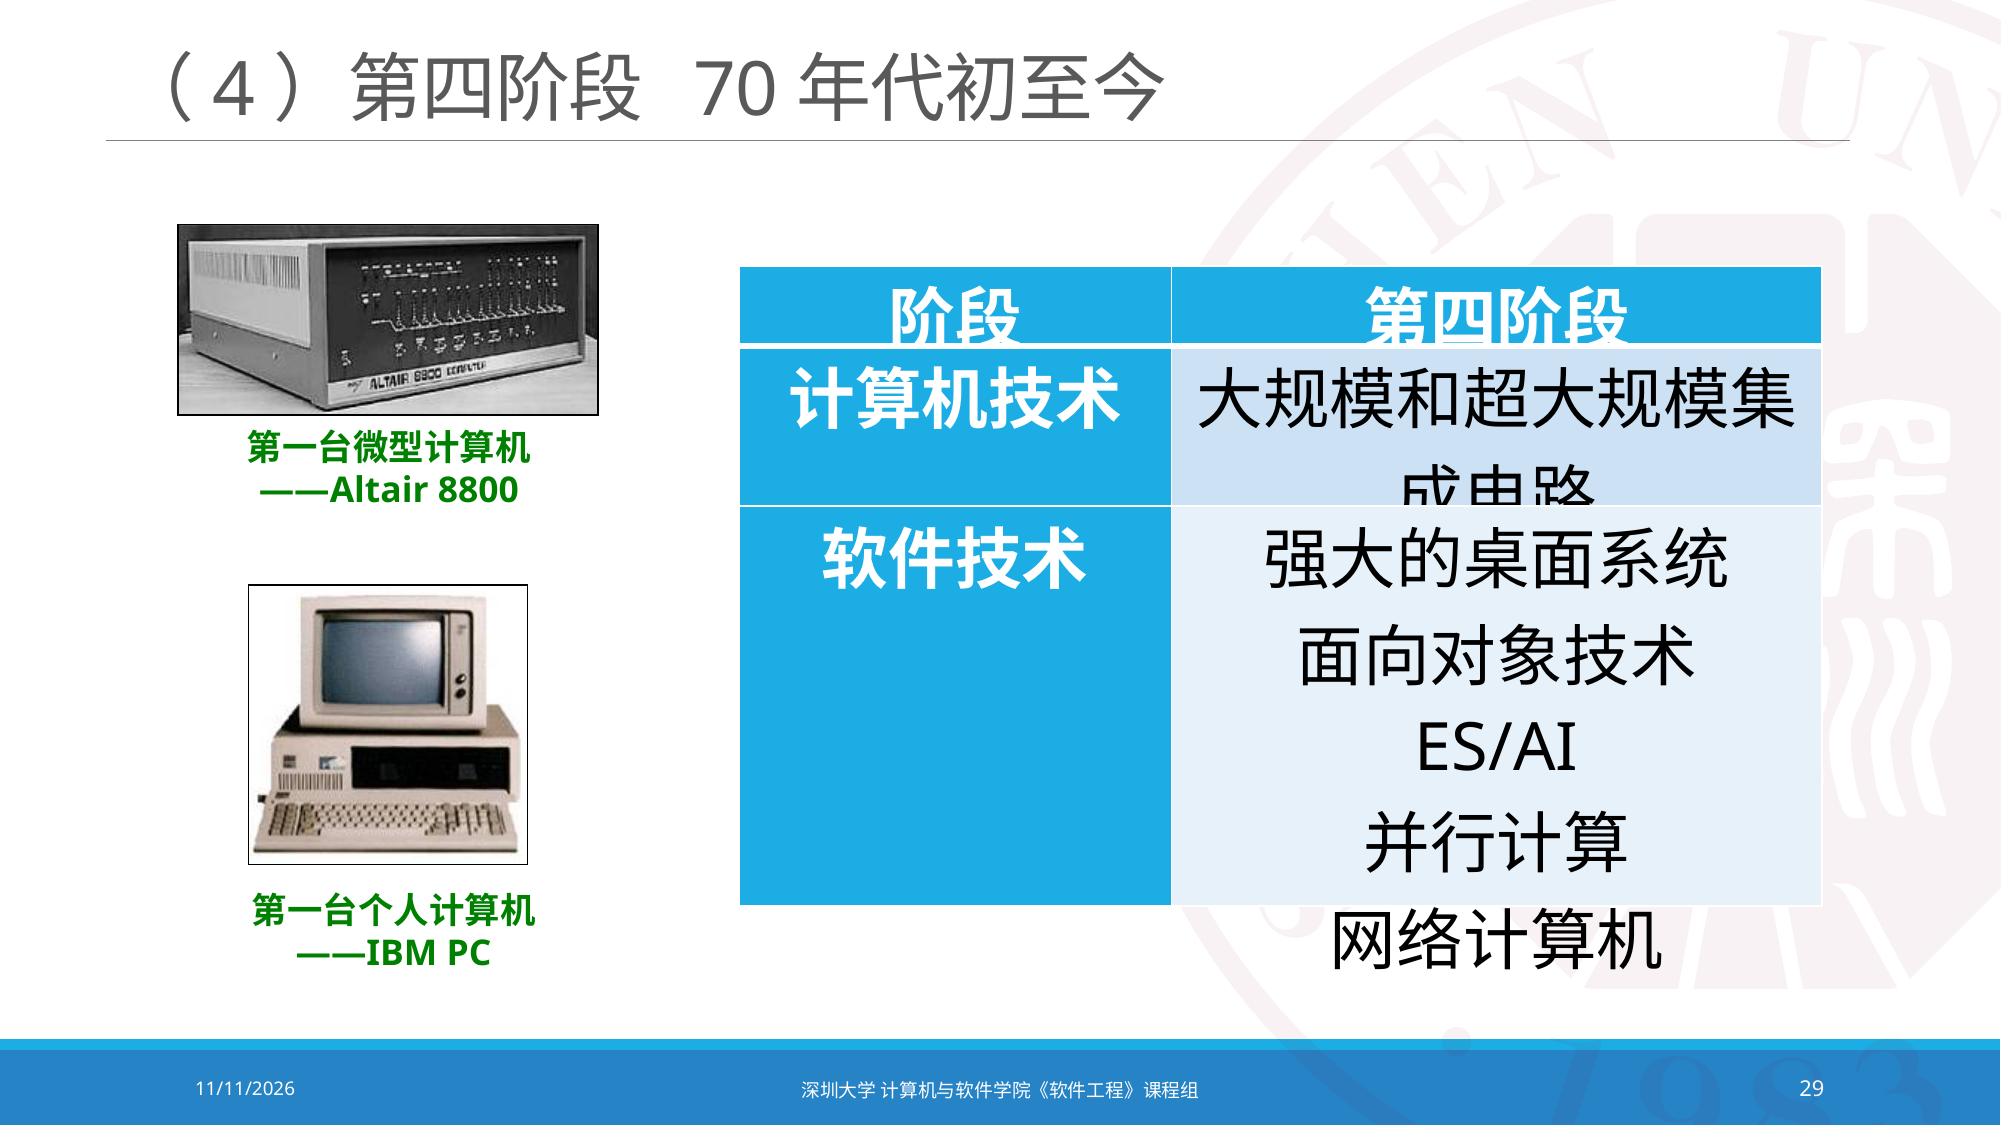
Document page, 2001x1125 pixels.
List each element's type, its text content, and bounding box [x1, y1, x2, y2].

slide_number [180, 1059, 586, 1120]
footer 深圳大学 计算机与软件学院《软件工程》课程组 [604, 1059, 1396, 1120]
picture [248, 585, 528, 865]
table_cell 计算机技术 [740, 349, 1171, 505]
slide_number 29 [1624, 1059, 1840, 1120]
picture [178, 224, 598, 415]
table_header 第四阶段 [1172, 267, 1821, 343]
text_box 第一台个人计算机 ——IBM PC [182, 880, 605, 981]
title （4）第四阶段 70年代初至今 [104, 0, 1856, 139]
table_header 阶段 [740, 267, 1171, 343]
table_cell 大规模和超大规模集成电路 [1172, 349, 1821, 505]
table_cell 软件技术 [740, 507, 1171, 905]
text_box 第一台微型计算机 ——Altair 8800 [177, 419, 600, 518]
table_cell 强大的桌面系统 面向对象技术 ES/AI 并行计算 网络计算机 [1172, 507, 1821, 905]
